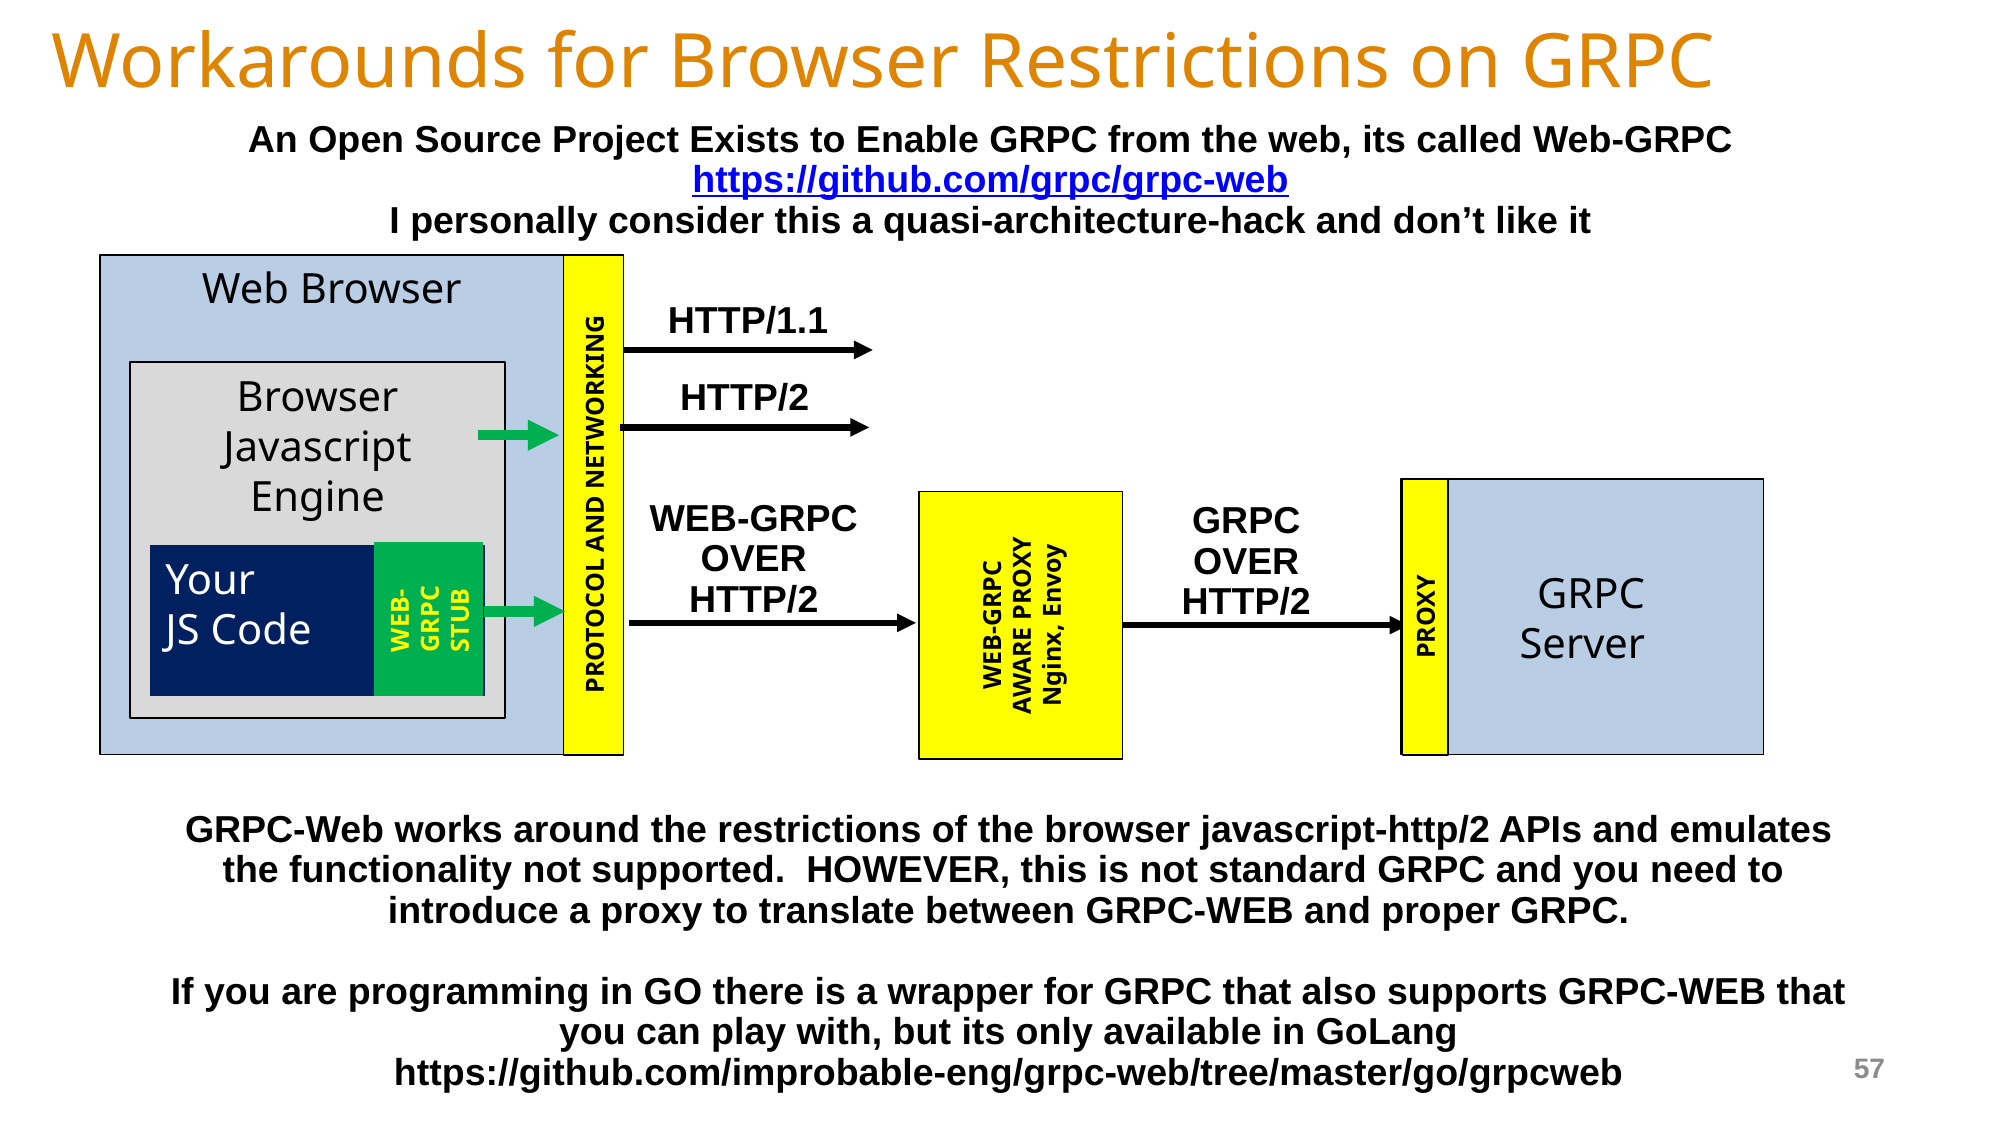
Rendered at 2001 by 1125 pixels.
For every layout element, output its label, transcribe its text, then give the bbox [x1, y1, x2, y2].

text_box HTTP/1.1 [653, 293, 844, 347]
text_box An Open Source Project Exists to Enable GRPC from the web, its called Web-GRPC https://github.com/grpc/grpc-web I personally consider this a quasi-architecture-hack and don’t like it [99, 112, 1882, 249]
text_box HTTP/2 [665, 371, 825, 424]
text_box WEB-GRPC OVER HTTP/2 [634, 491, 873, 620]
title Workarounds for Browser Restrictions on GRPC [36, 45, 1900, 160]
text_box PROTOCOL AND NETWORKING [563, 254, 624, 755]
text_box Your JS Code [150, 545, 375, 696]
text_box GRPC Server [1448, 478, 1764, 755]
text_box PROXY [1402, 478, 1448, 755]
text_box GRPC-Web works around the restrictions of the browser javascript-http/2 APIs and emulates the functionality not supported. HOWEVER, this is not standard GRPC and you need to introduce a proxy to translate between GRPC-WEB and proper GRPC. If you are programming in GO there is a wrapper for GRPC that also supports GRPC-WEB that you can play with, but its only available in GoLang https://github.com/improbable-eng/grpc-web/tree/master/go/grpcweb [118, 802, 1900, 1101]
text_box Web Browser [99, 254, 563, 755]
text_box WEB-GRPC AWARE PROXY Nginx, Envoy [919, 491, 1123, 759]
text_box GRPC OVER HTTP/2 [1166, 493, 1326, 622]
text_box Browser Javascript Engine [129, 362, 506, 719]
text_box WEB- GRPC STUB [375, 542, 483, 696]
